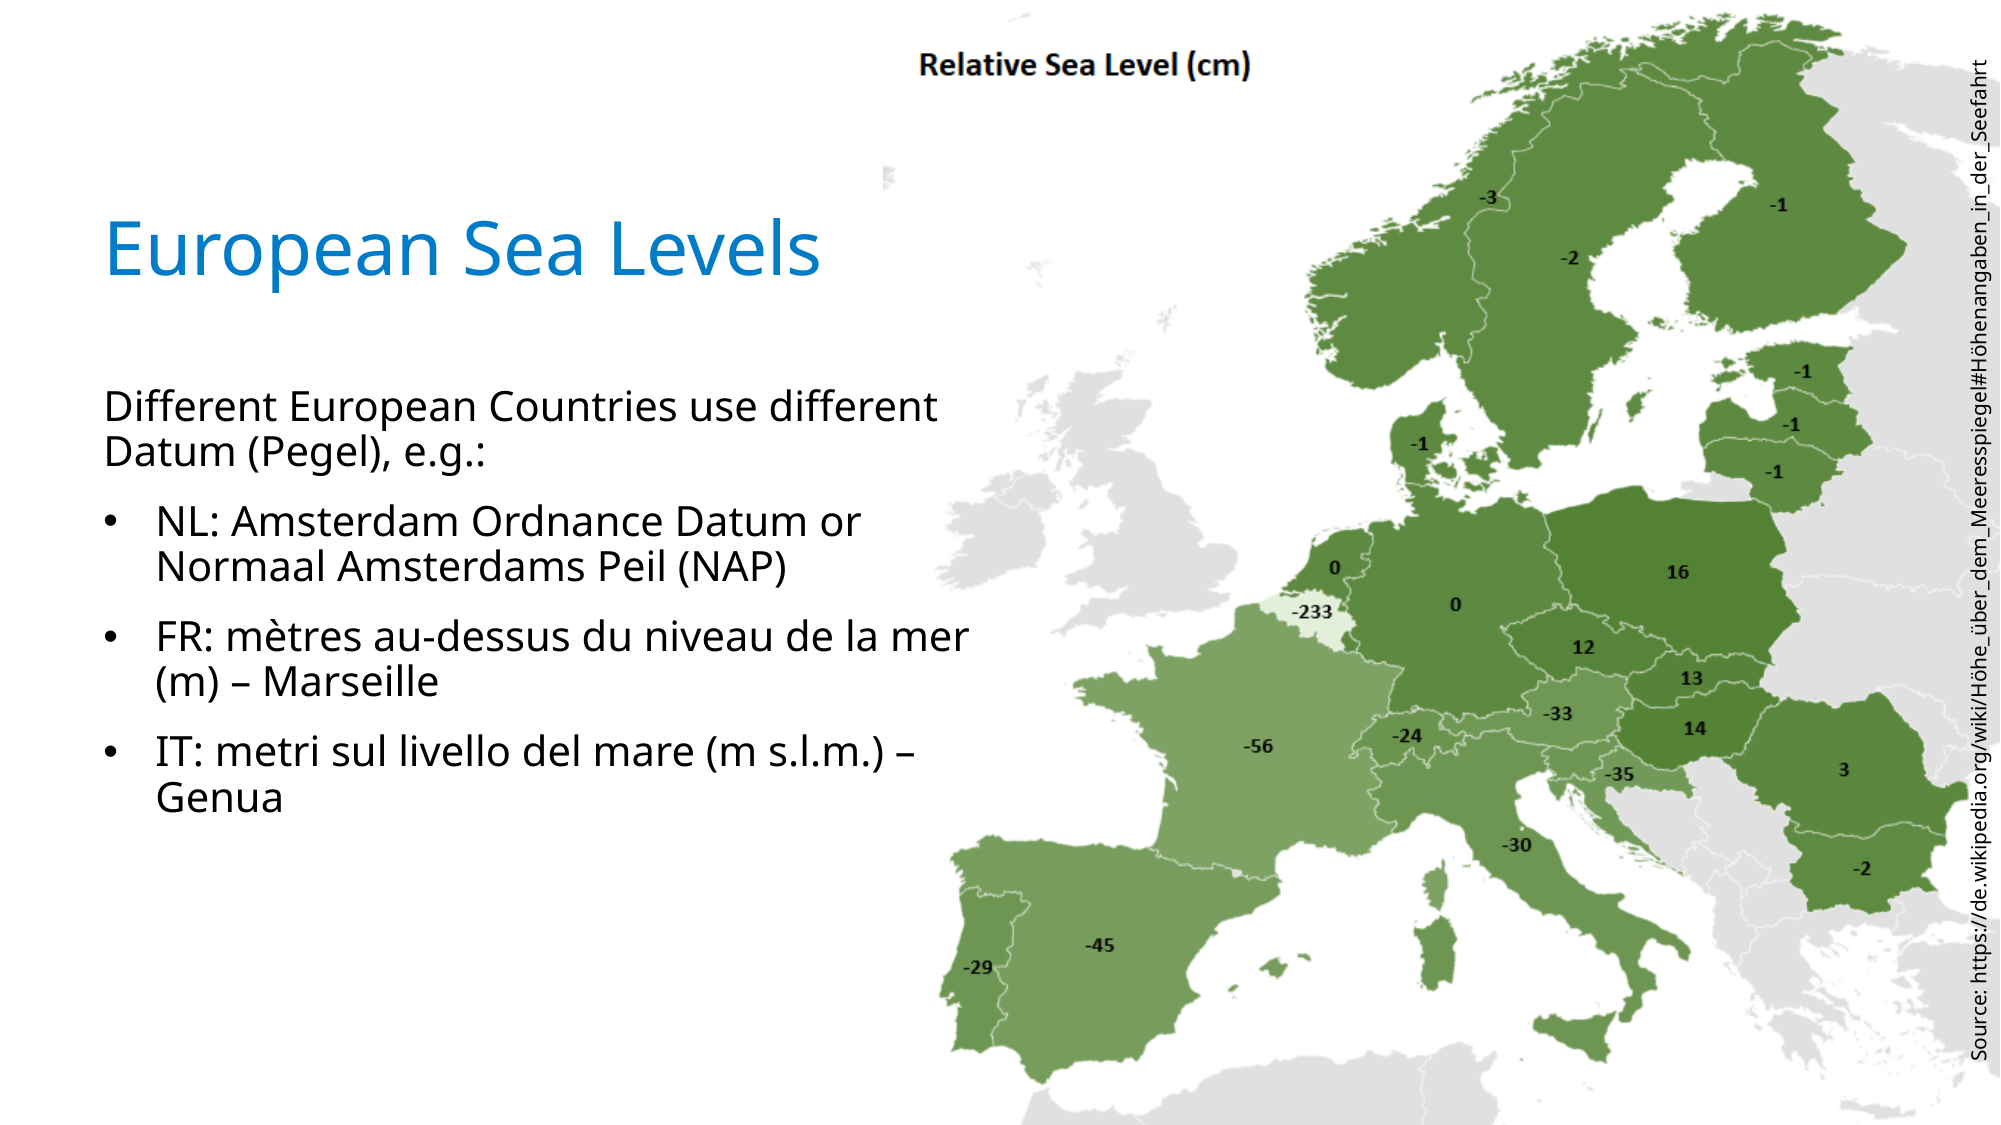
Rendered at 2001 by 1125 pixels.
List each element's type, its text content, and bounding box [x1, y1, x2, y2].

list Different European Countries use different Datum (Pegel), e.g.: NL: Amsterdam Ordnance Datum or Normaal Amsterdams Peil (NAP) FR: mètres au-dessus du niveau de la mer (m) – Marseille IT: metri sul livello del mare (m s.l.m.) – Genua [103, 385, 883, 1036]
picture [0, 0, 2000, 1125]
title European Sea Levels [103, 210, 883, 385]
